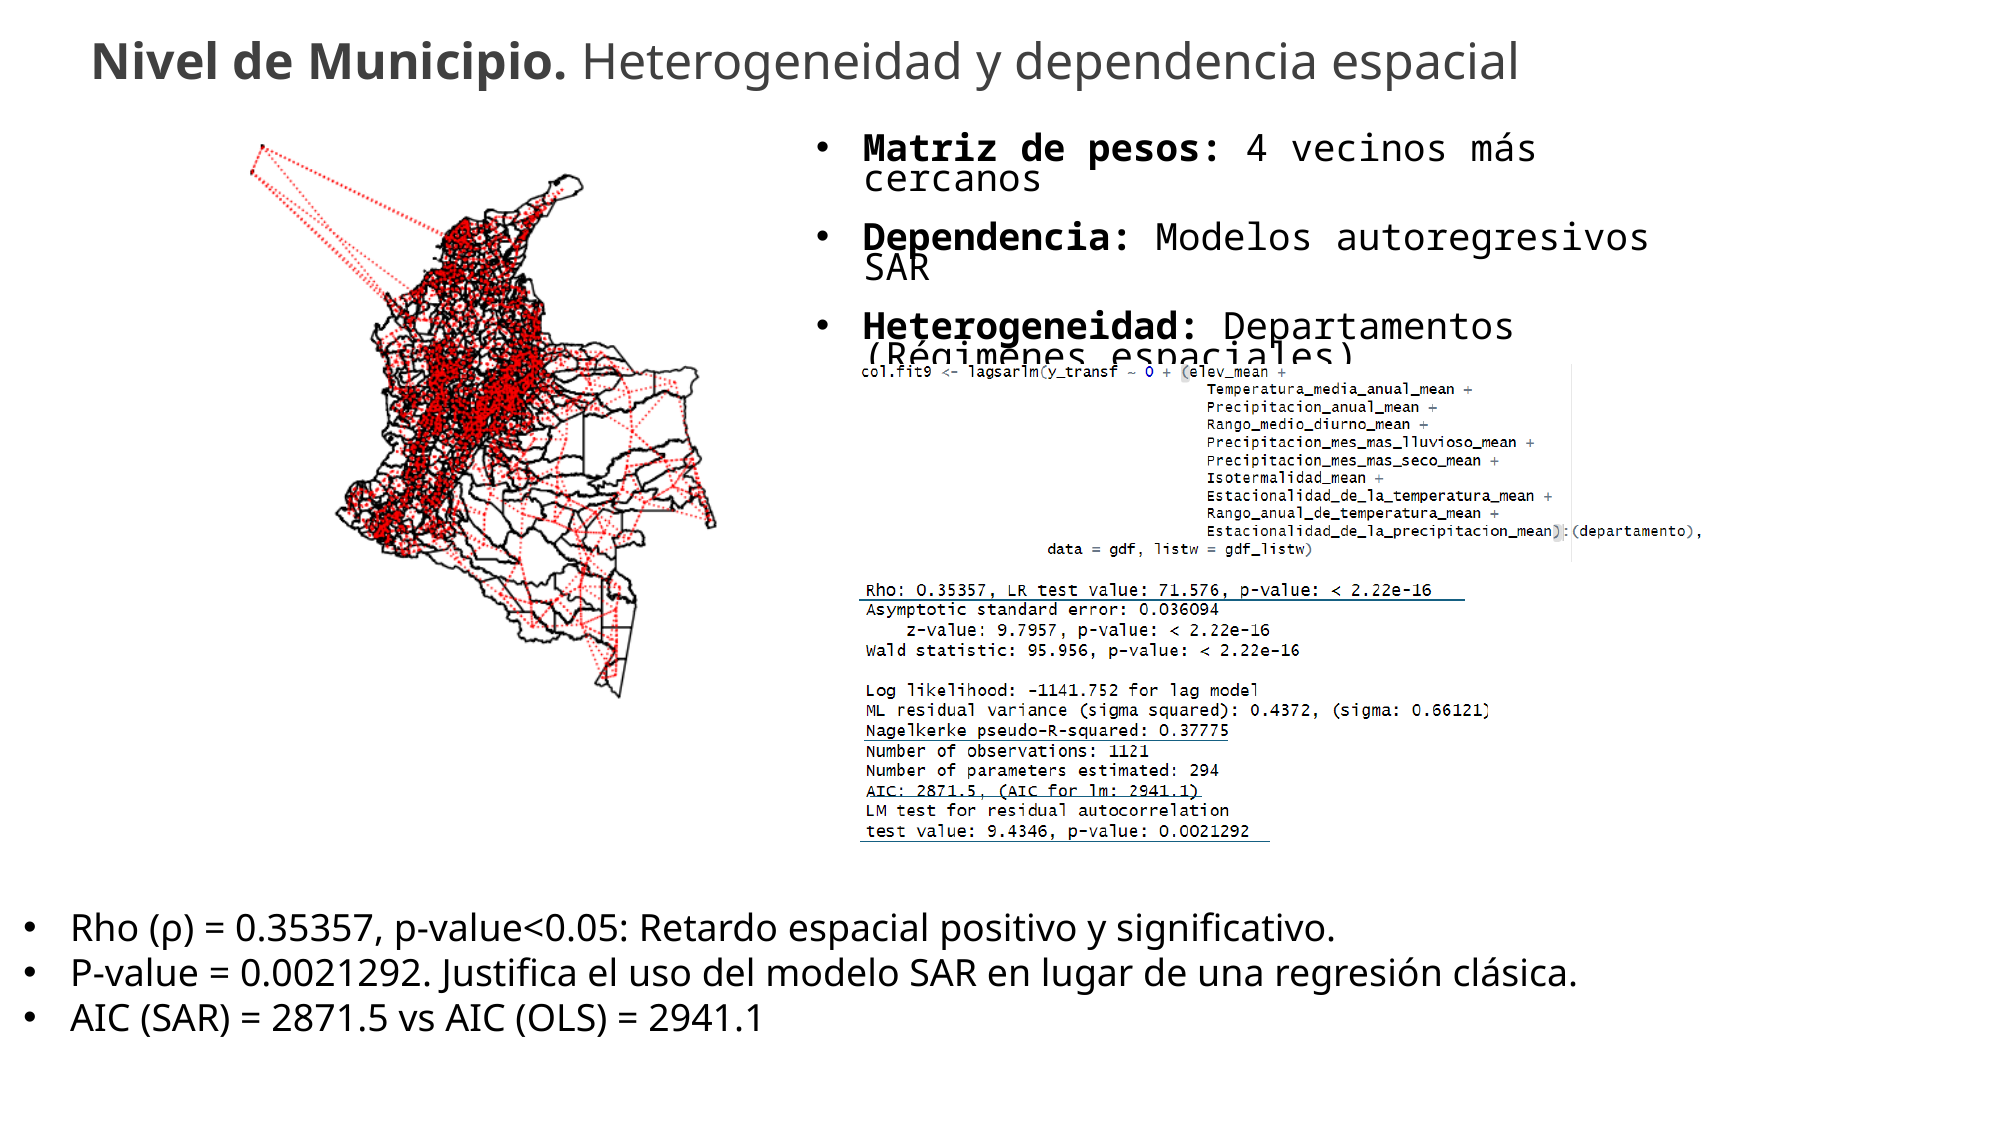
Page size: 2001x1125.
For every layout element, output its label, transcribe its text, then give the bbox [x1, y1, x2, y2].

picture [858, 571, 1488, 842]
text_box Matriz de pesos: 4 vecinos más cercanos Dependencia: Modelos autoregresivos SAR Heterogeneidad: Departamentos (Régimenes espaciales) [801, 131, 1699, 385]
text_box Rho (ρ) = 0.35357, p-value<0.05: Retardo espacial positivo y significativo. P-value = 0.0021292. Justifica el uso del modelo SAR en lugar de una regresión clásica. AIC (SAR) = 2871.5 vs AIC (OLS) = 2941.1 [8, 896, 1595, 1047]
picture [214, 104, 753, 739]
picture [858, 364, 1706, 562]
text_box Nivel de Municipio. Heterogeneidad y dependencia espacial [75, 26, 1925, 106]
